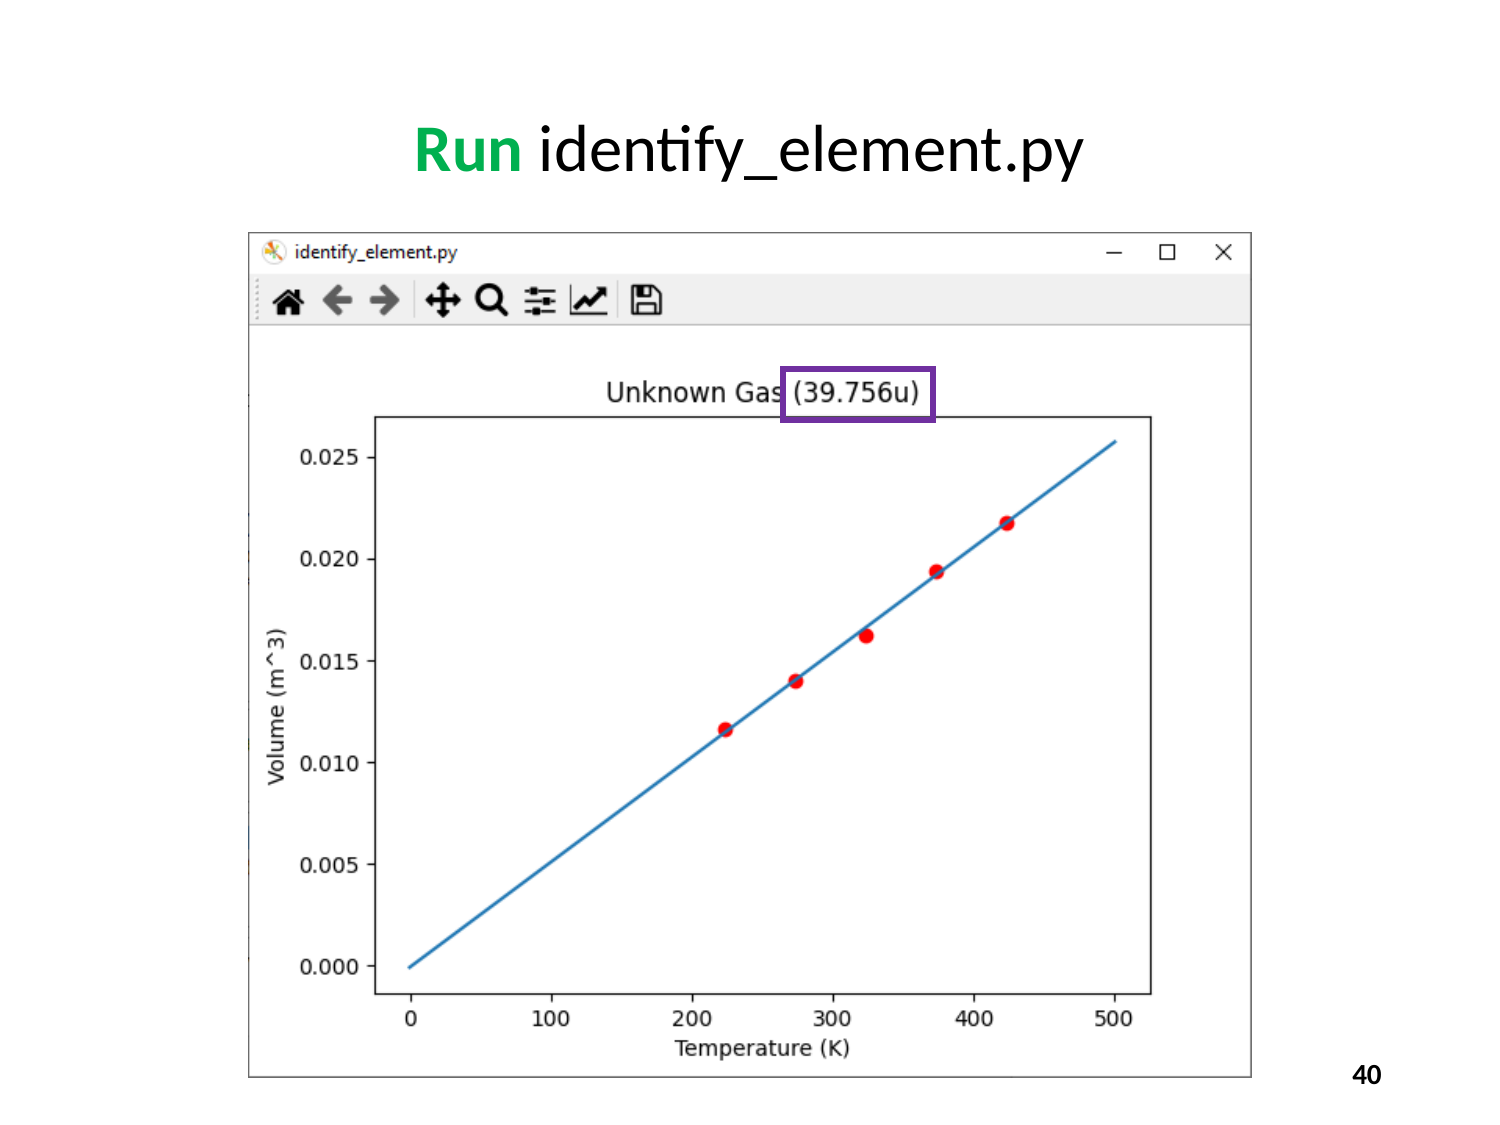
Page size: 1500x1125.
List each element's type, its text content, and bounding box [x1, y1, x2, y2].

title Run identify_element.py [103, 59, 1397, 241]
slide_number 40 [1059, 1042, 1397, 1103]
picture [248, 232, 1252, 1078]
